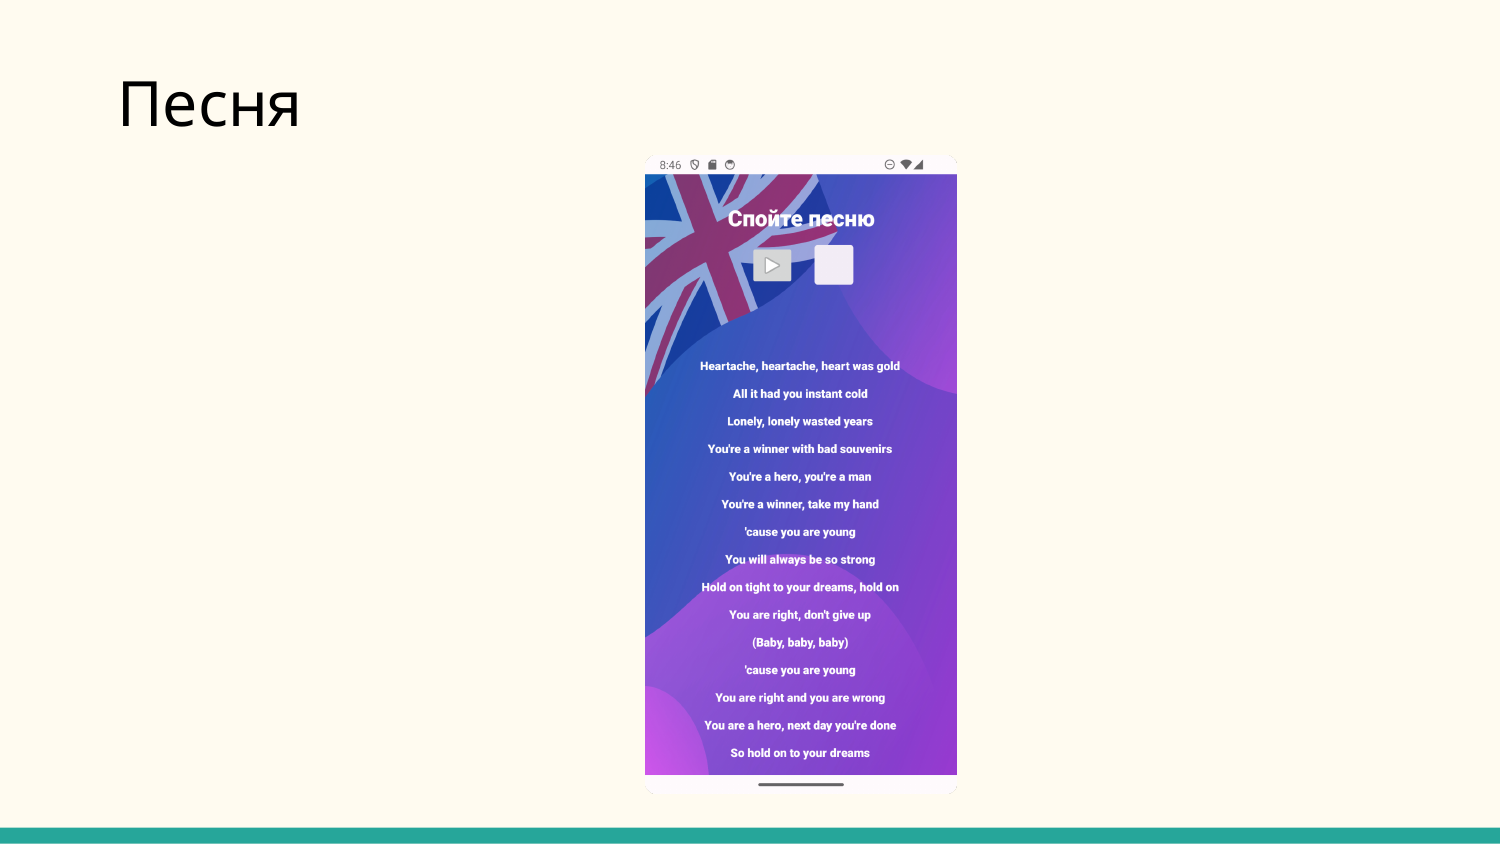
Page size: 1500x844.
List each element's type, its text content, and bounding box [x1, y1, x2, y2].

title Песня [102, 49, 1500, 220]
picture [645, 154, 957, 794]
